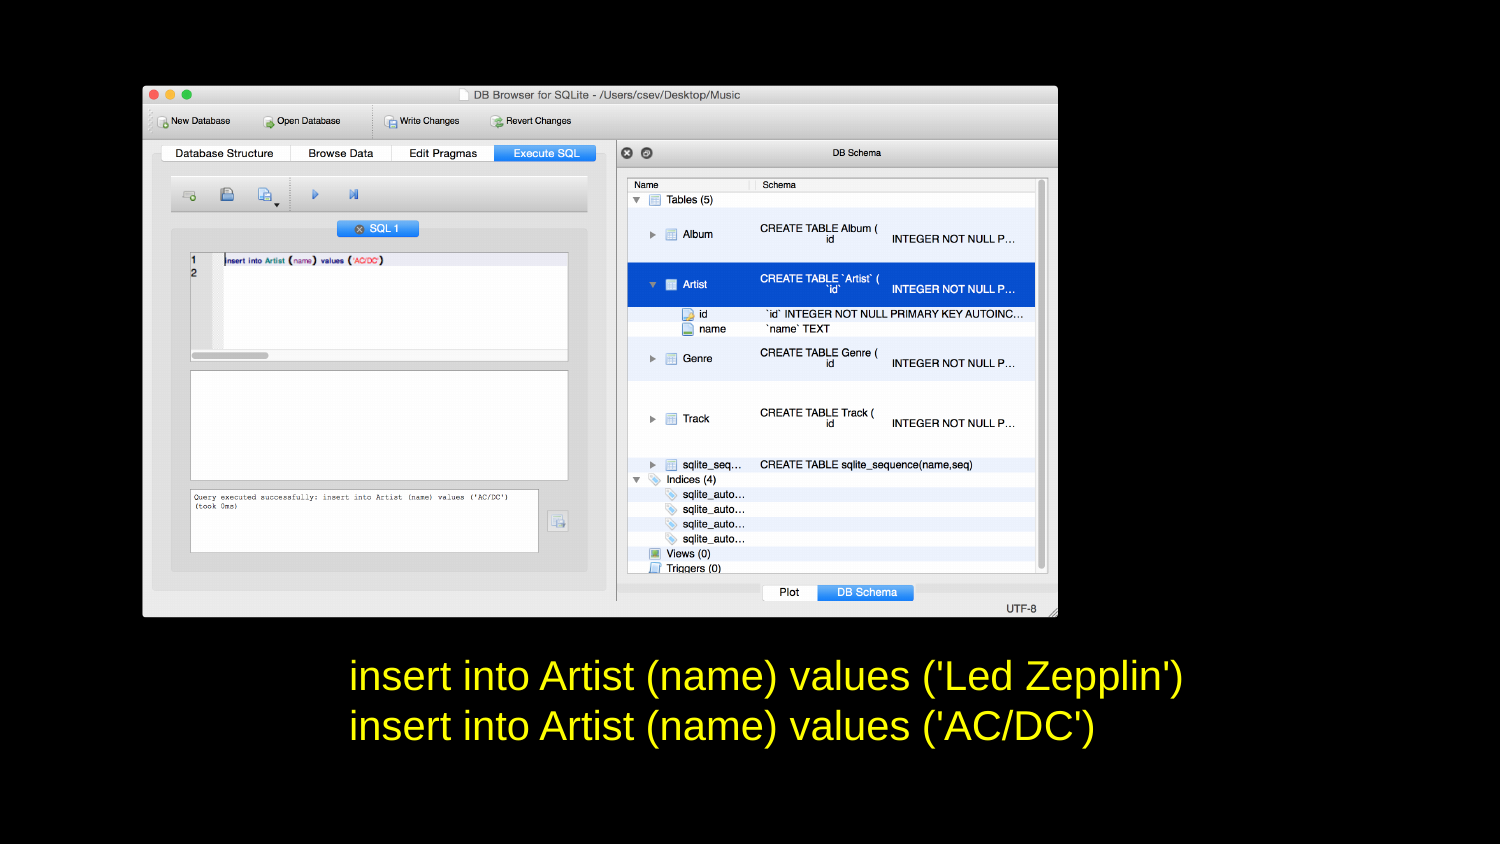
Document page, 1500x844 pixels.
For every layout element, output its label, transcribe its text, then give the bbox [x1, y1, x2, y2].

text_box insert into Artist (name) values ('Led Zepplin') insert into Artist (name) values ('AC/DC') [349, 646, 1263, 752]
picture [95, 59, 1104, 683]
